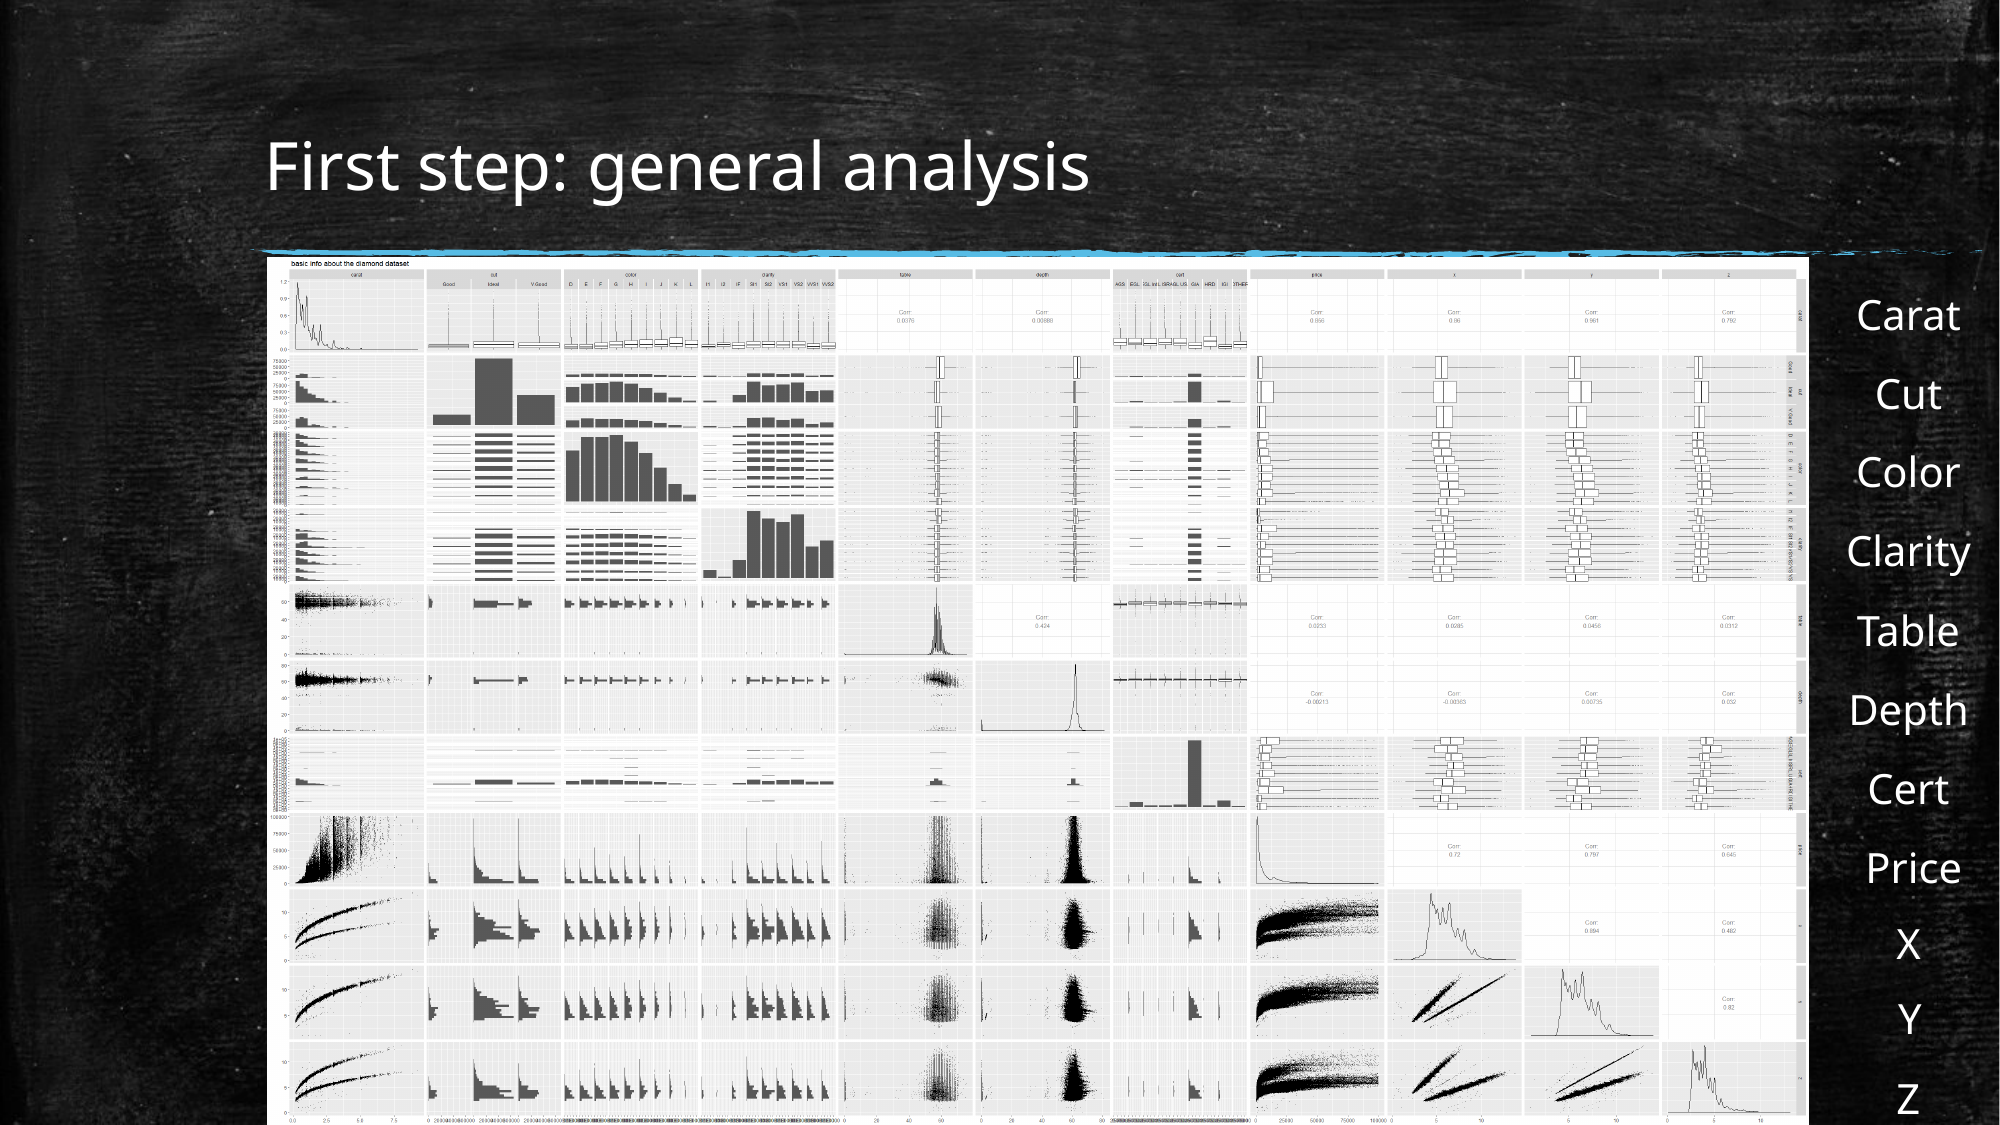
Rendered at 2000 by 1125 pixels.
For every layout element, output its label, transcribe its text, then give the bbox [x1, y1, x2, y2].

text_box Table [1825, 602, 1992, 663]
text_box Color [1825, 444, 1992, 505]
text_box Clarity [1825, 523, 1992, 584]
title First step: general analysis [249, 45, 1750, 213]
text_box Z [1825, 1070, 1991, 1125]
text_box Cert [1825, 761, 1992, 821]
text_box Y [1827, 991, 1993, 1052]
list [267, 257, 1809, 1125]
text_box Carat [1825, 287, 1992, 348]
text_box Price [1831, 840, 1997, 901]
text_box Depth [1825, 682, 1992, 742]
text_box X [1825, 916, 1992, 976]
text_box Cut [1825, 365, 1992, 426]
